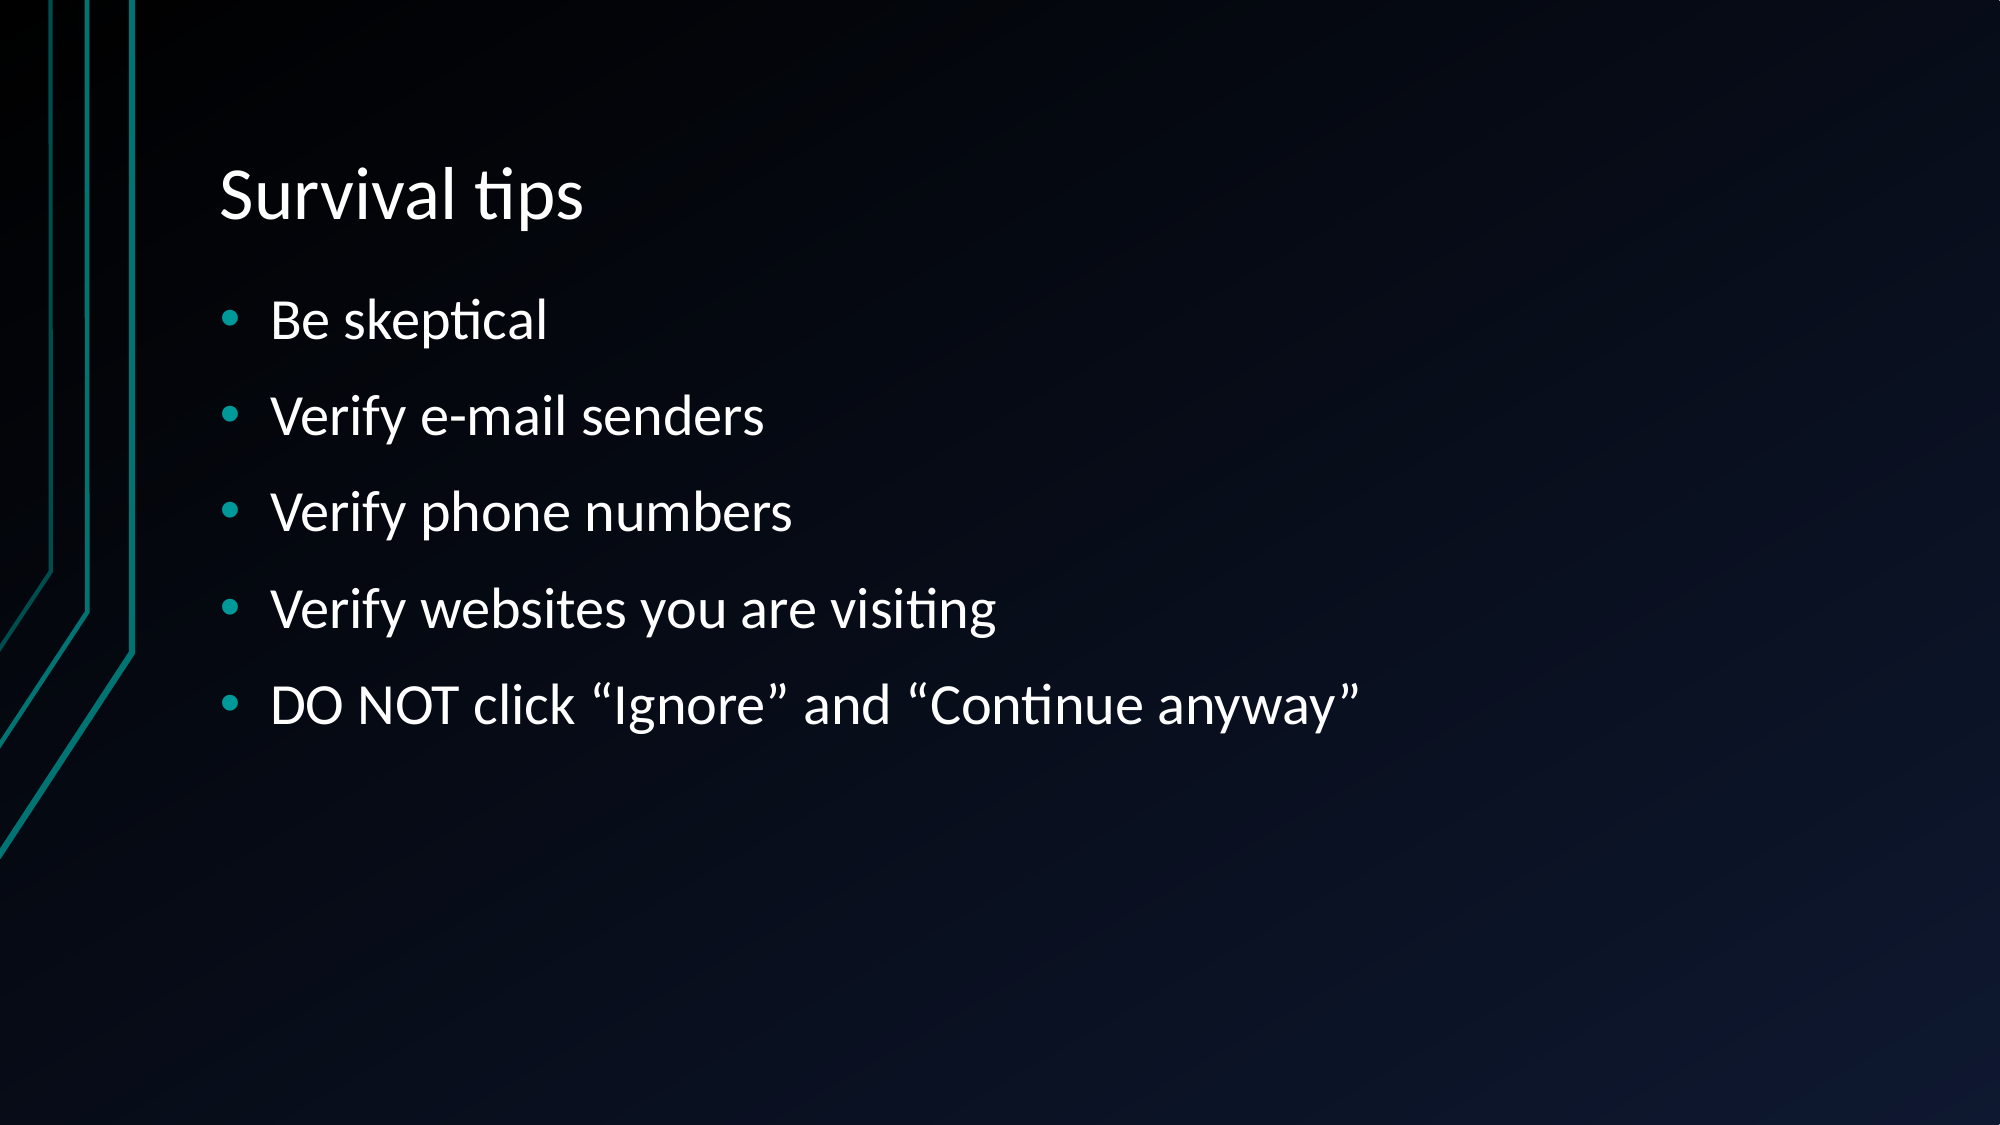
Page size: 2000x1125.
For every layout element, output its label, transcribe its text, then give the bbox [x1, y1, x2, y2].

list Be skeptical Verify e-mail senders Verify phone numbers Verify websites you are visiting DO NOT click “Ignore” and “Continue anyway” [199, 279, 1900, 1012]
title Survival tips [199, 45, 1900, 246]
